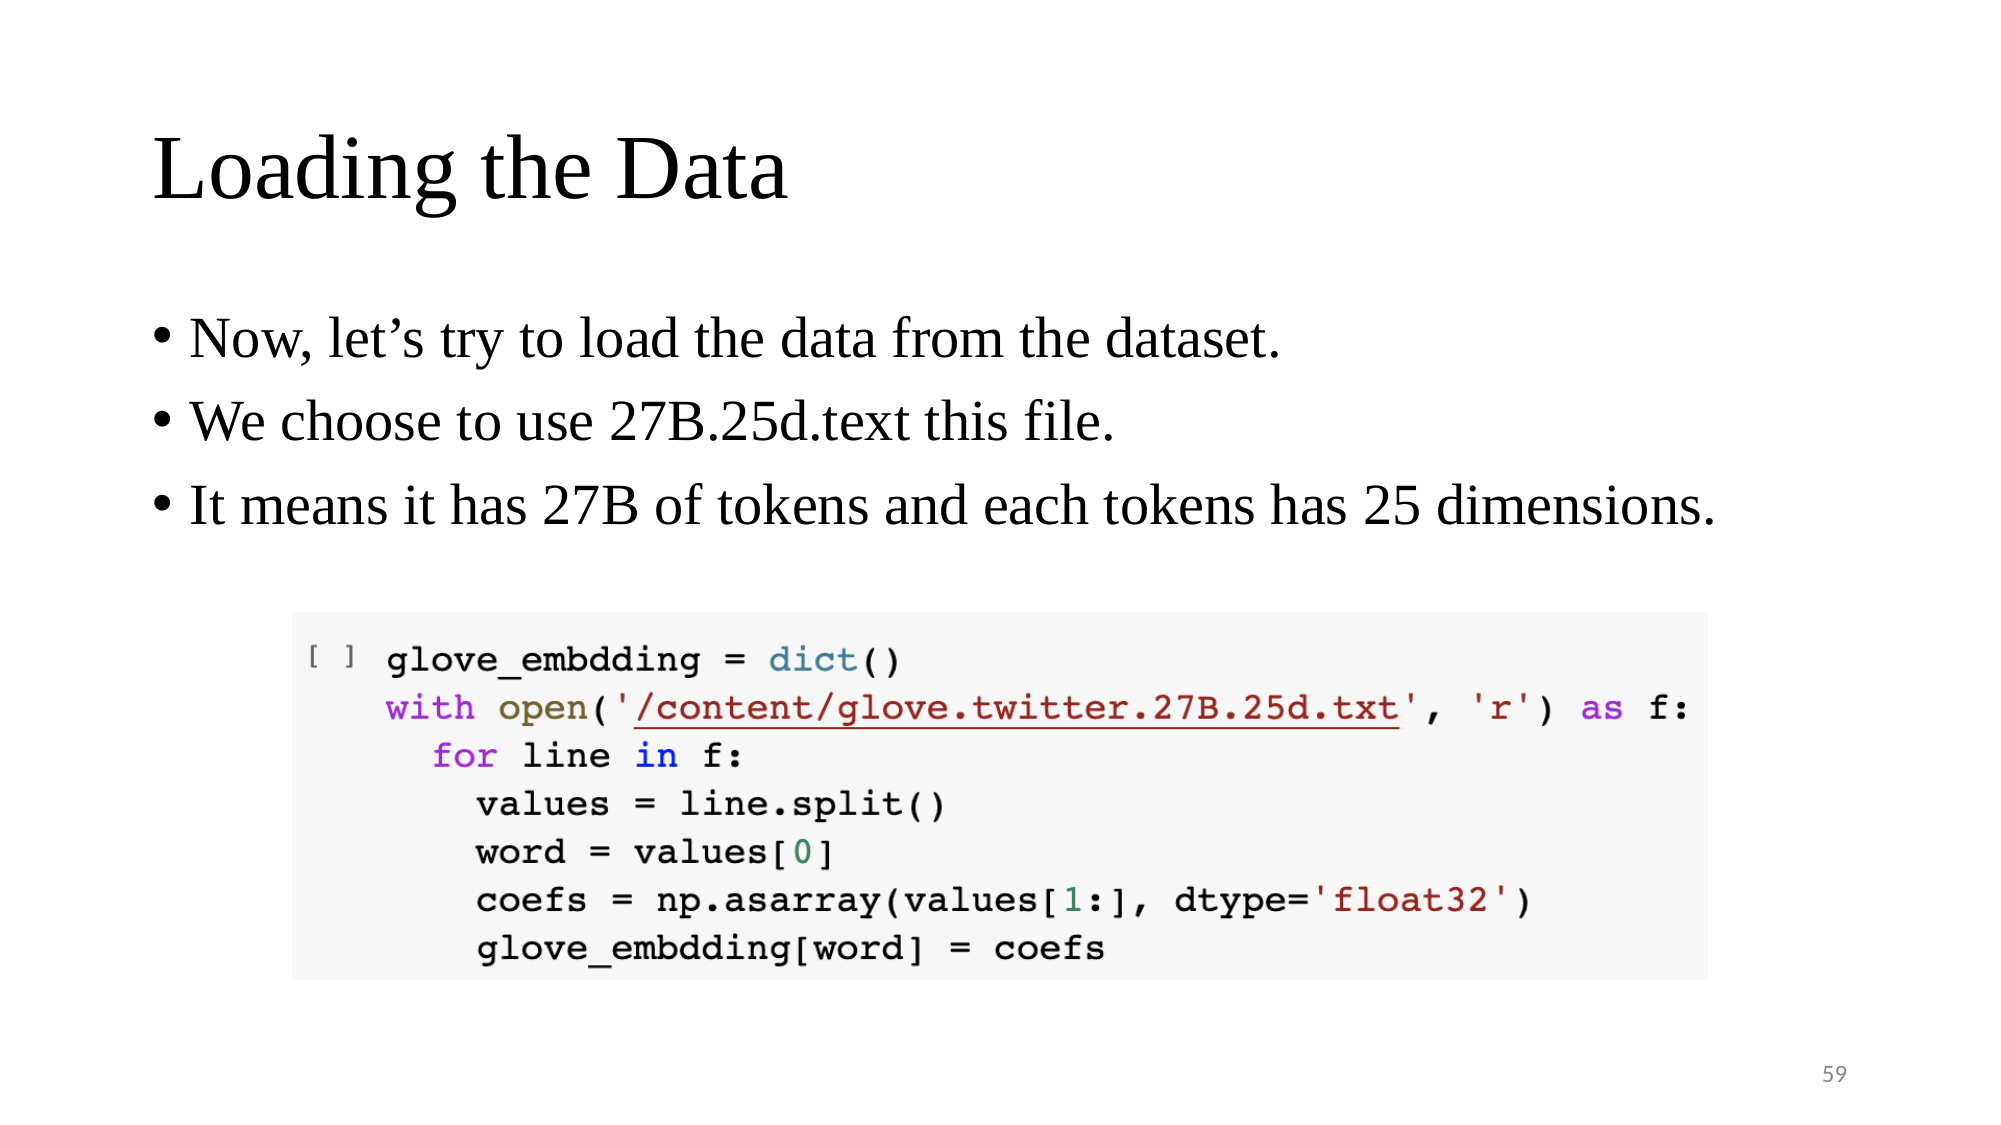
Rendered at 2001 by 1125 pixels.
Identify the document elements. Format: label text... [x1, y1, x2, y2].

title Loading the Data [137, 59, 1863, 278]
list Now, let’s try to load the data from the dataset. We choose to use 27B.25d.text this file. It means it has 27B of tokens and each tokens has 25 dimensions. [137, 299, 1863, 1014]
slide_number 59 [1412, 1042, 1863, 1103]
picture [292, 608, 1708, 981]
